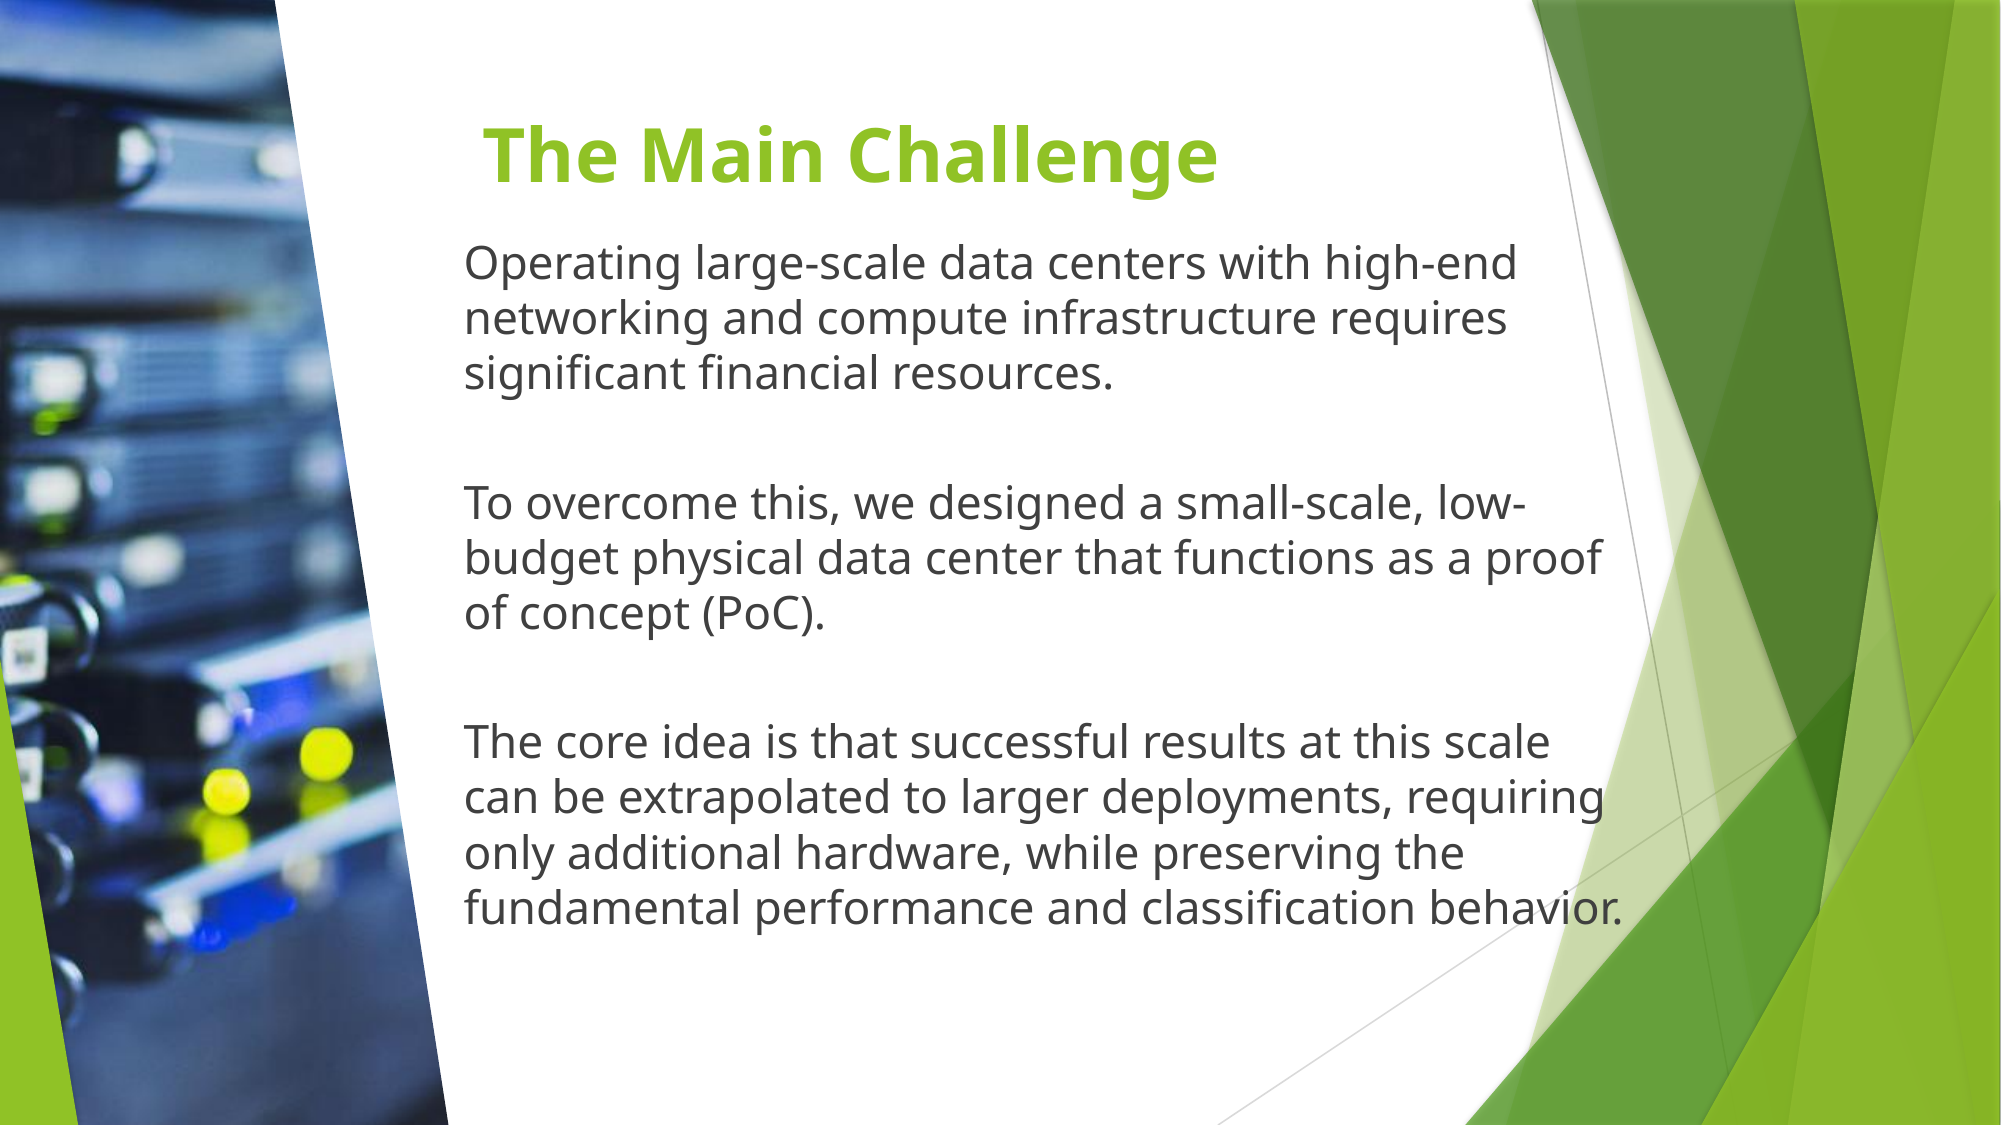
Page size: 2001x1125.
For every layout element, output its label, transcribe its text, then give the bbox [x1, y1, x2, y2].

list Operating large-scale data centers with high-end networking and compute infrastructure requires significant financial resources. To overcome this, we designed a small-scale, low-budget physical data center that functions as a proof of concept (PoC). The core idea is that successful results at this scale can be extrapolated to larger deployments, requiring only additional hardware, while preserving the fundamental performance and classification behavior. [452, 225, 1639, 993]
title The Main Challenge [467, 99, 1522, 225]
picture [0, 0, 449, 1125]
